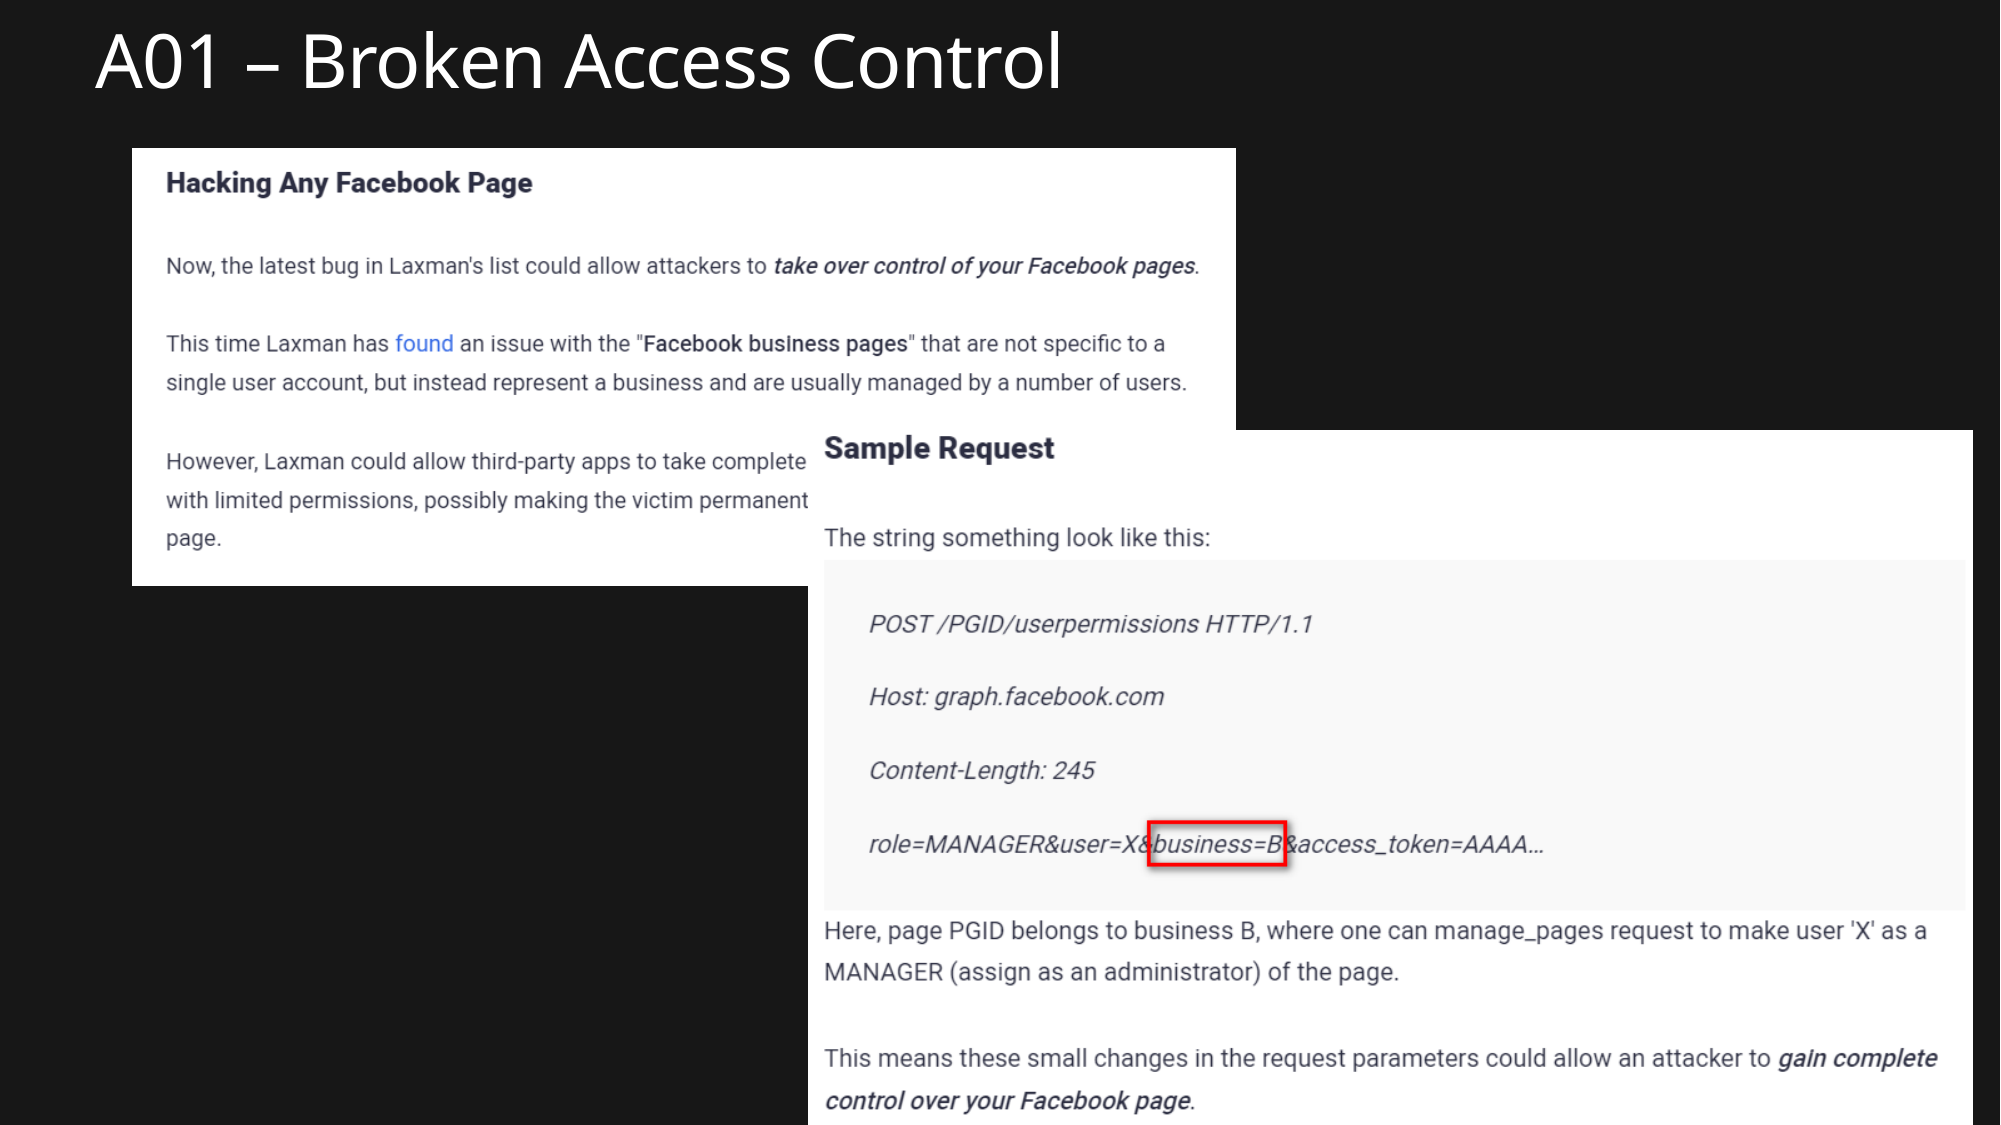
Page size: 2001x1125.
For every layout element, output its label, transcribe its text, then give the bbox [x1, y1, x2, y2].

text_box A01 – Broken Access Control [95, 14, 1904, 105]
picture [132, 148, 1973, 1125]
